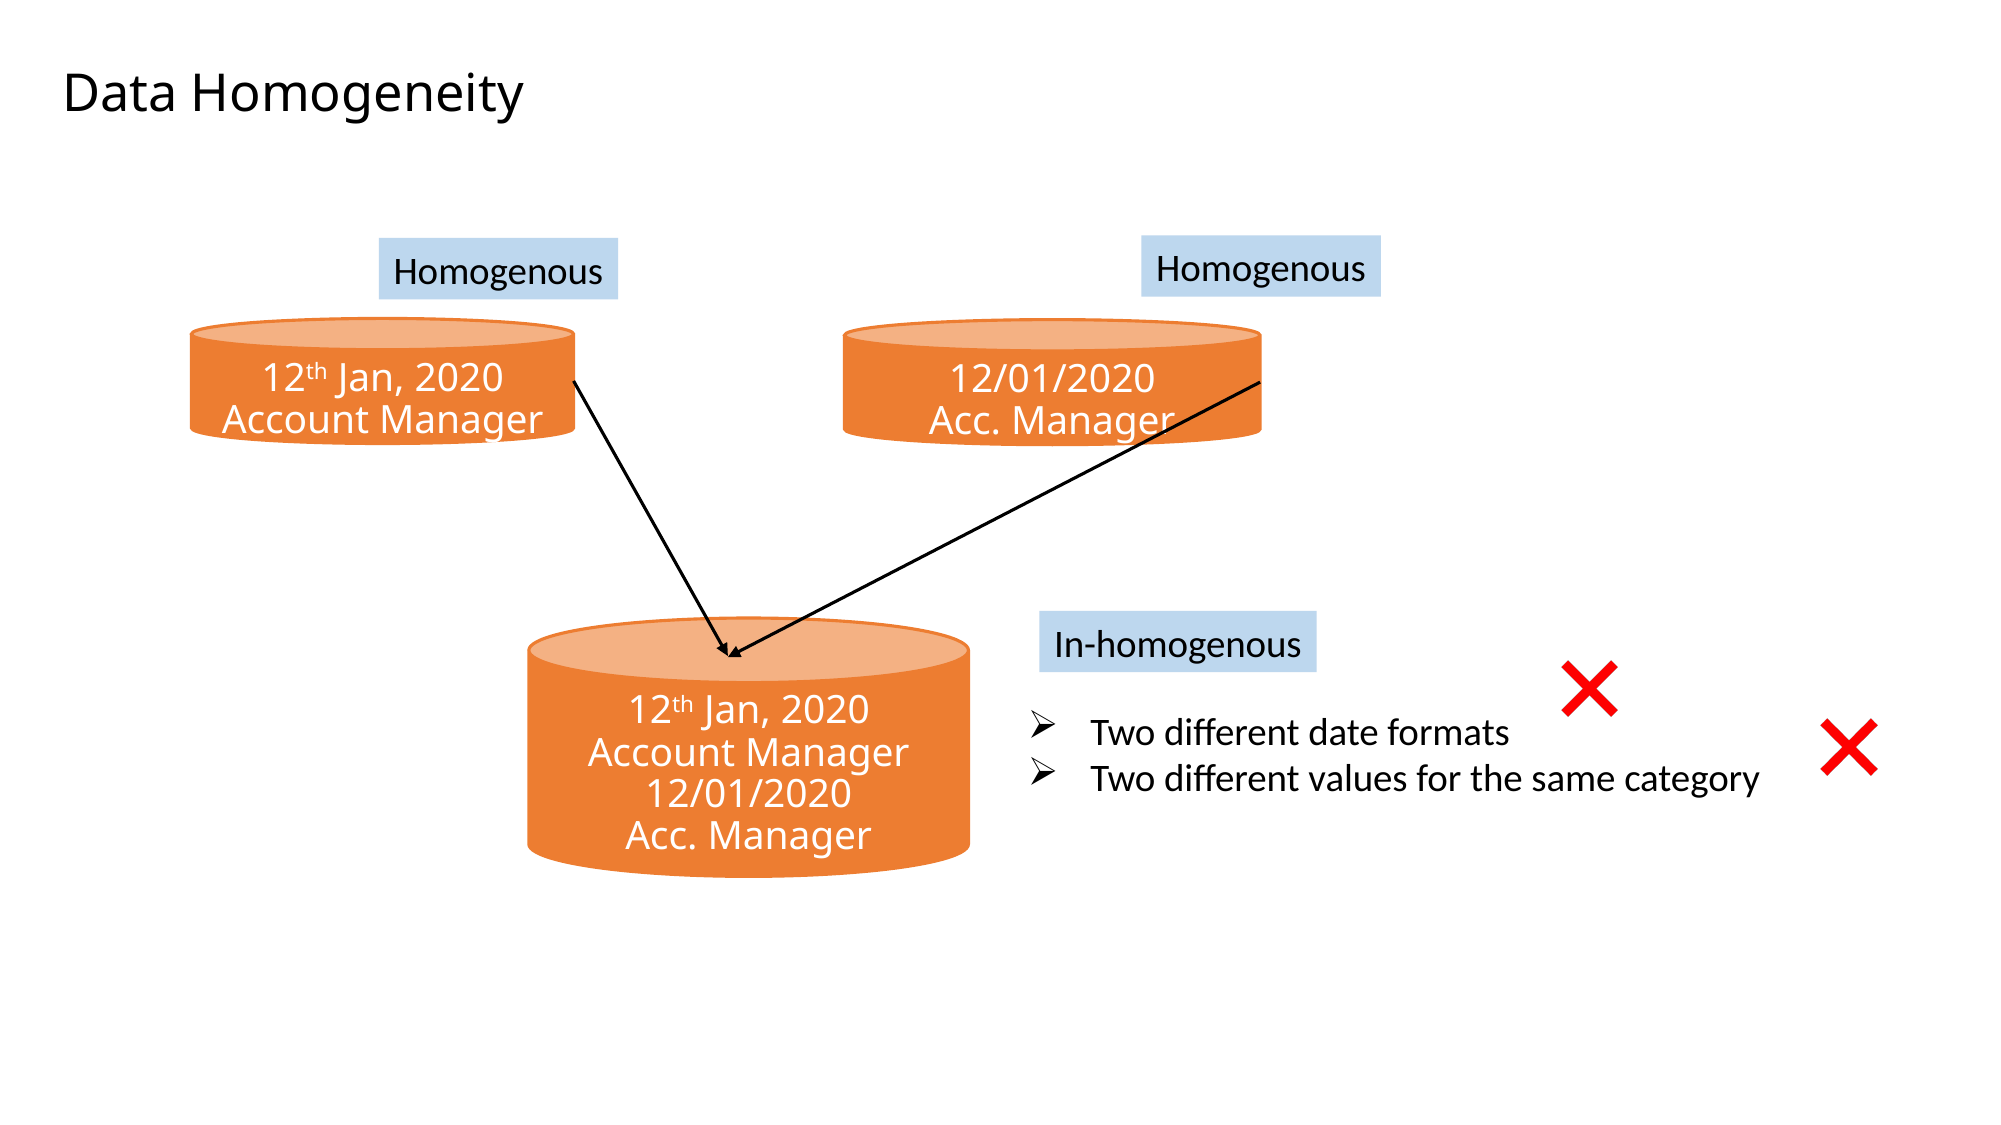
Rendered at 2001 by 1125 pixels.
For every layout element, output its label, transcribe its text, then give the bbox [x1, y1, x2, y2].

picture [1551, 650, 1628, 728]
text_box Homogenous [1141, 235, 1381, 297]
text_box 12th Jan, 2020 Account Manager [190, 317, 575, 445]
title Data Homogeneity [47, 41, 632, 148]
text_box 12/01/2020 Acc. Manager [843, 318, 1262, 446]
picture [1810, 708, 1888, 786]
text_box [727, 444, 1053, 658]
text_box In-homogenous [1039, 610, 1317, 673]
text_box Two different date formats Two different values for the same category [1013, 699, 1775, 807]
text_box 12th Jan, 2020 Account Manager 12/01/2020 Acc. Manager [527, 656, 970, 878]
text_box Homogenous [378, 237, 619, 300]
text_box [382, 443, 728, 656]
